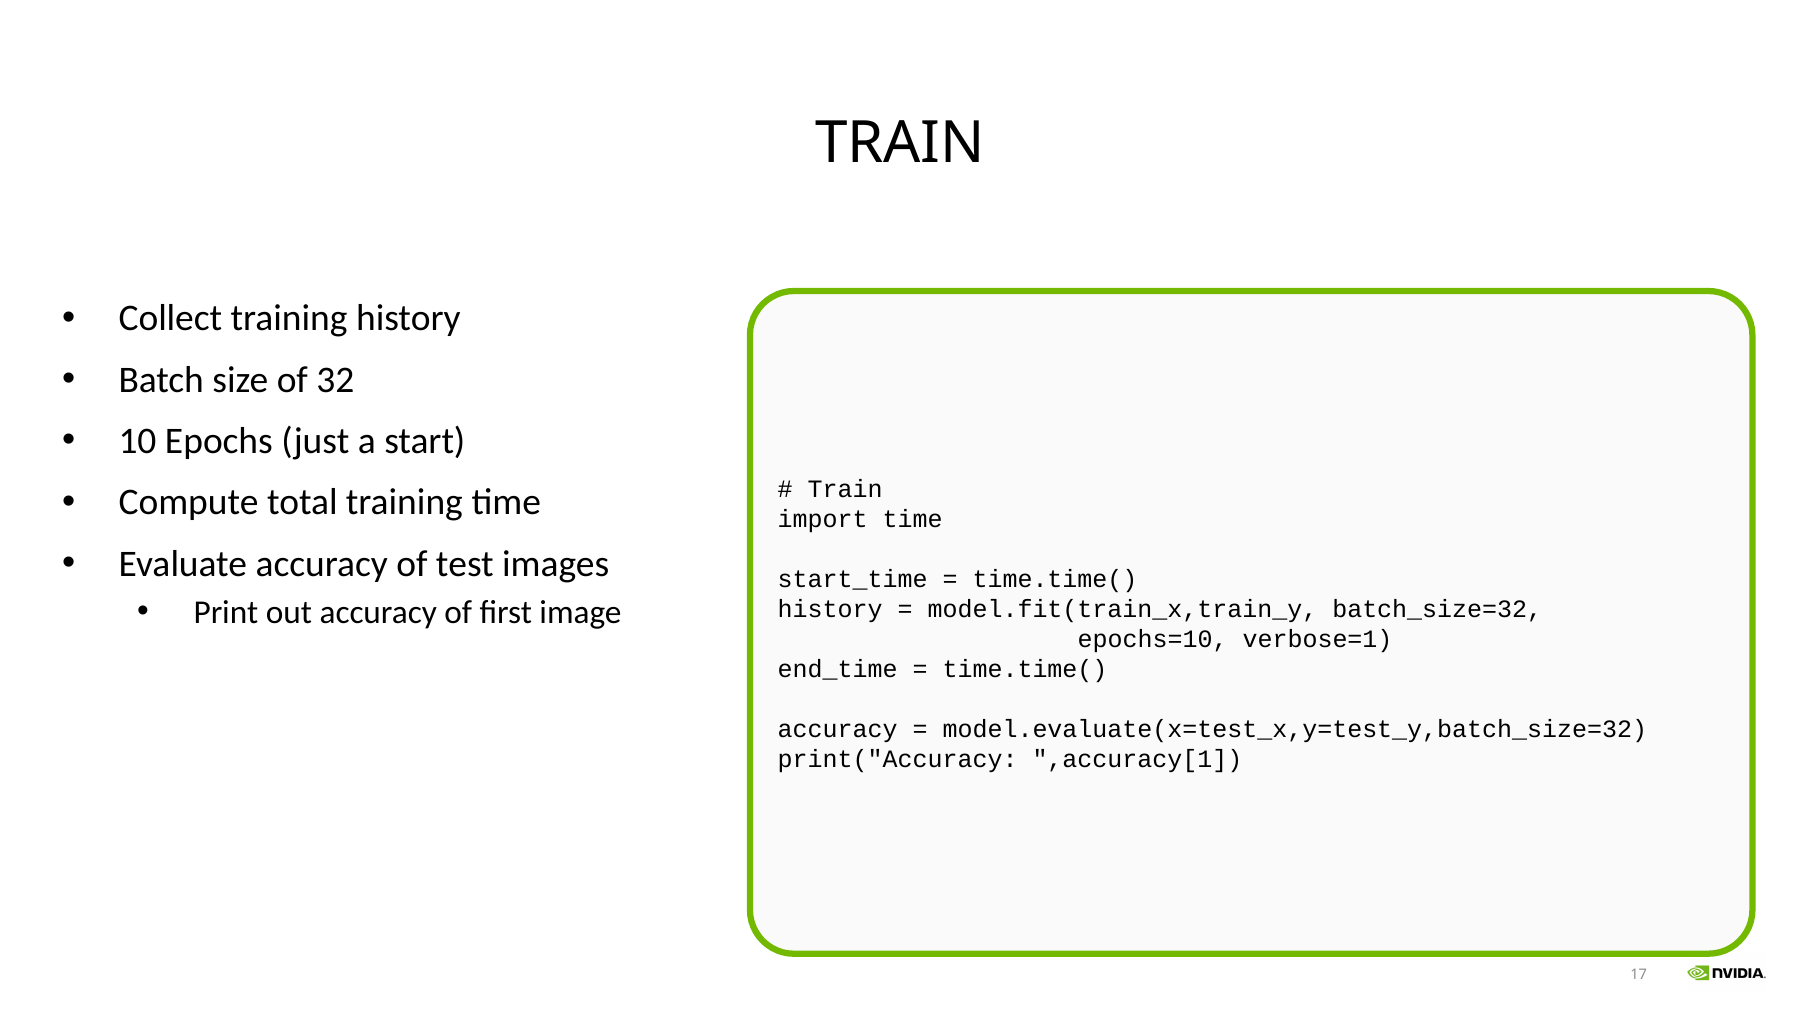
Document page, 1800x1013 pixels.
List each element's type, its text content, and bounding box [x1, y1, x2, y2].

text_box # Train import time start_time = time.time() history = model.fit(train_x,train_y, batch_size=32, epochs=10, verbose=1) end_time = time.time() accuracy = model.evaluate(x=test_x,y=test_y,batch_size=32) print("Accuracy: ",accuracy[1]) [749, 291, 1753, 954]
text_box Collect training history Batch size of 32 10 Epochs (just a start) Compute total training time Evaluate accuracy of test images Print out accuracy of first image [47, 291, 667, 969]
title TRAIN [81, 85, 1719, 183]
picture [1687, 953, 1766, 993]
